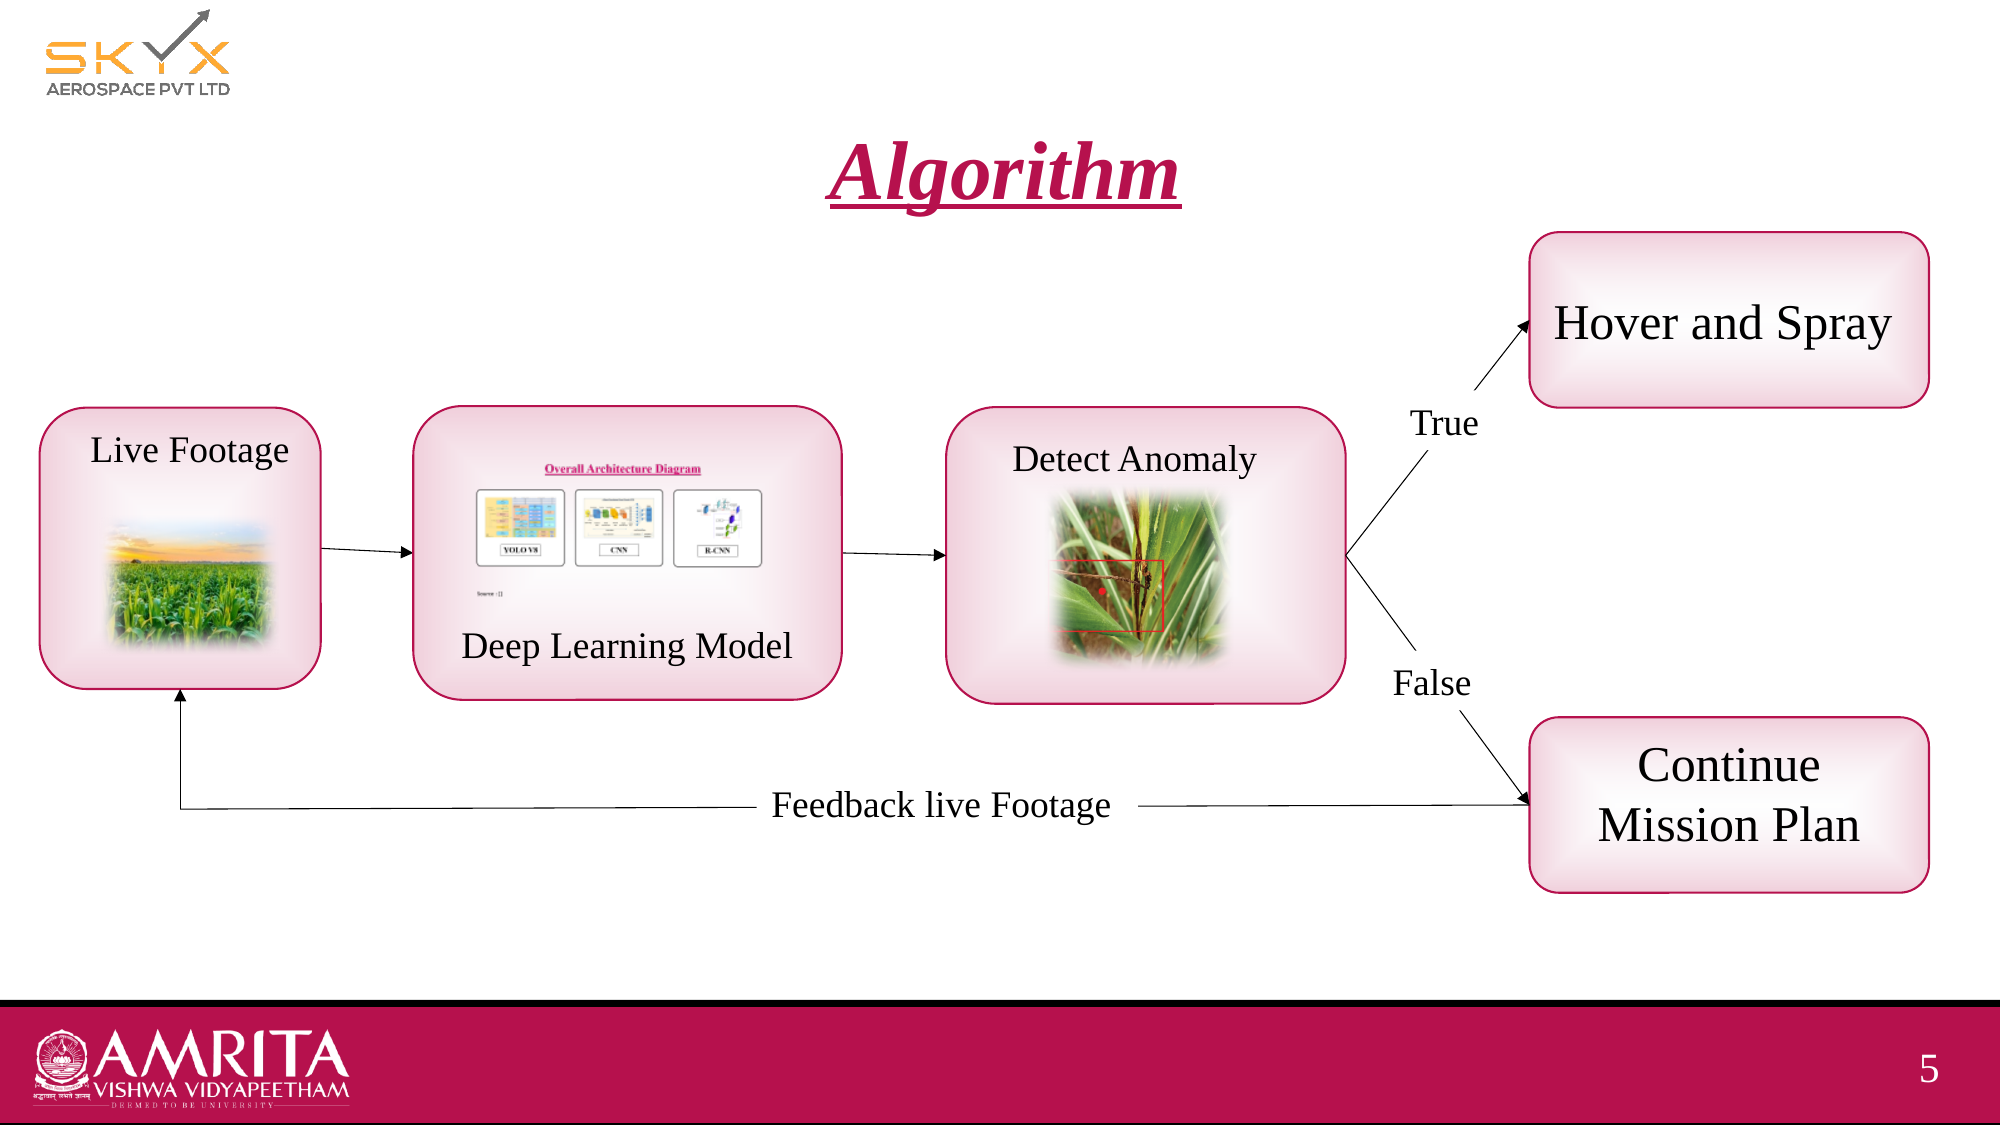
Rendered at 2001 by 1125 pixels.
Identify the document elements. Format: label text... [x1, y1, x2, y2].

picture [1043, 482, 1235, 674]
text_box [341, 548, 367, 553]
text_box Feedback live Footage [756, 810, 1138, 833]
title Algorithm [814, 134, 1229, 210]
text_box Feedback live Footage [756, 772, 1138, 804]
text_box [1529, 717, 1930, 893]
picture [34, 1, 241, 108]
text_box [888, 552, 947, 556]
picture [24, 1011, 358, 1118]
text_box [39, 407, 341, 689]
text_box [946, 407, 1345, 704]
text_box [1345, 319, 1530, 555]
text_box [1529, 232, 1930, 408]
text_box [1345, 555, 1530, 804]
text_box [367, 406, 888, 700]
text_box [181, 804, 1530, 810]
